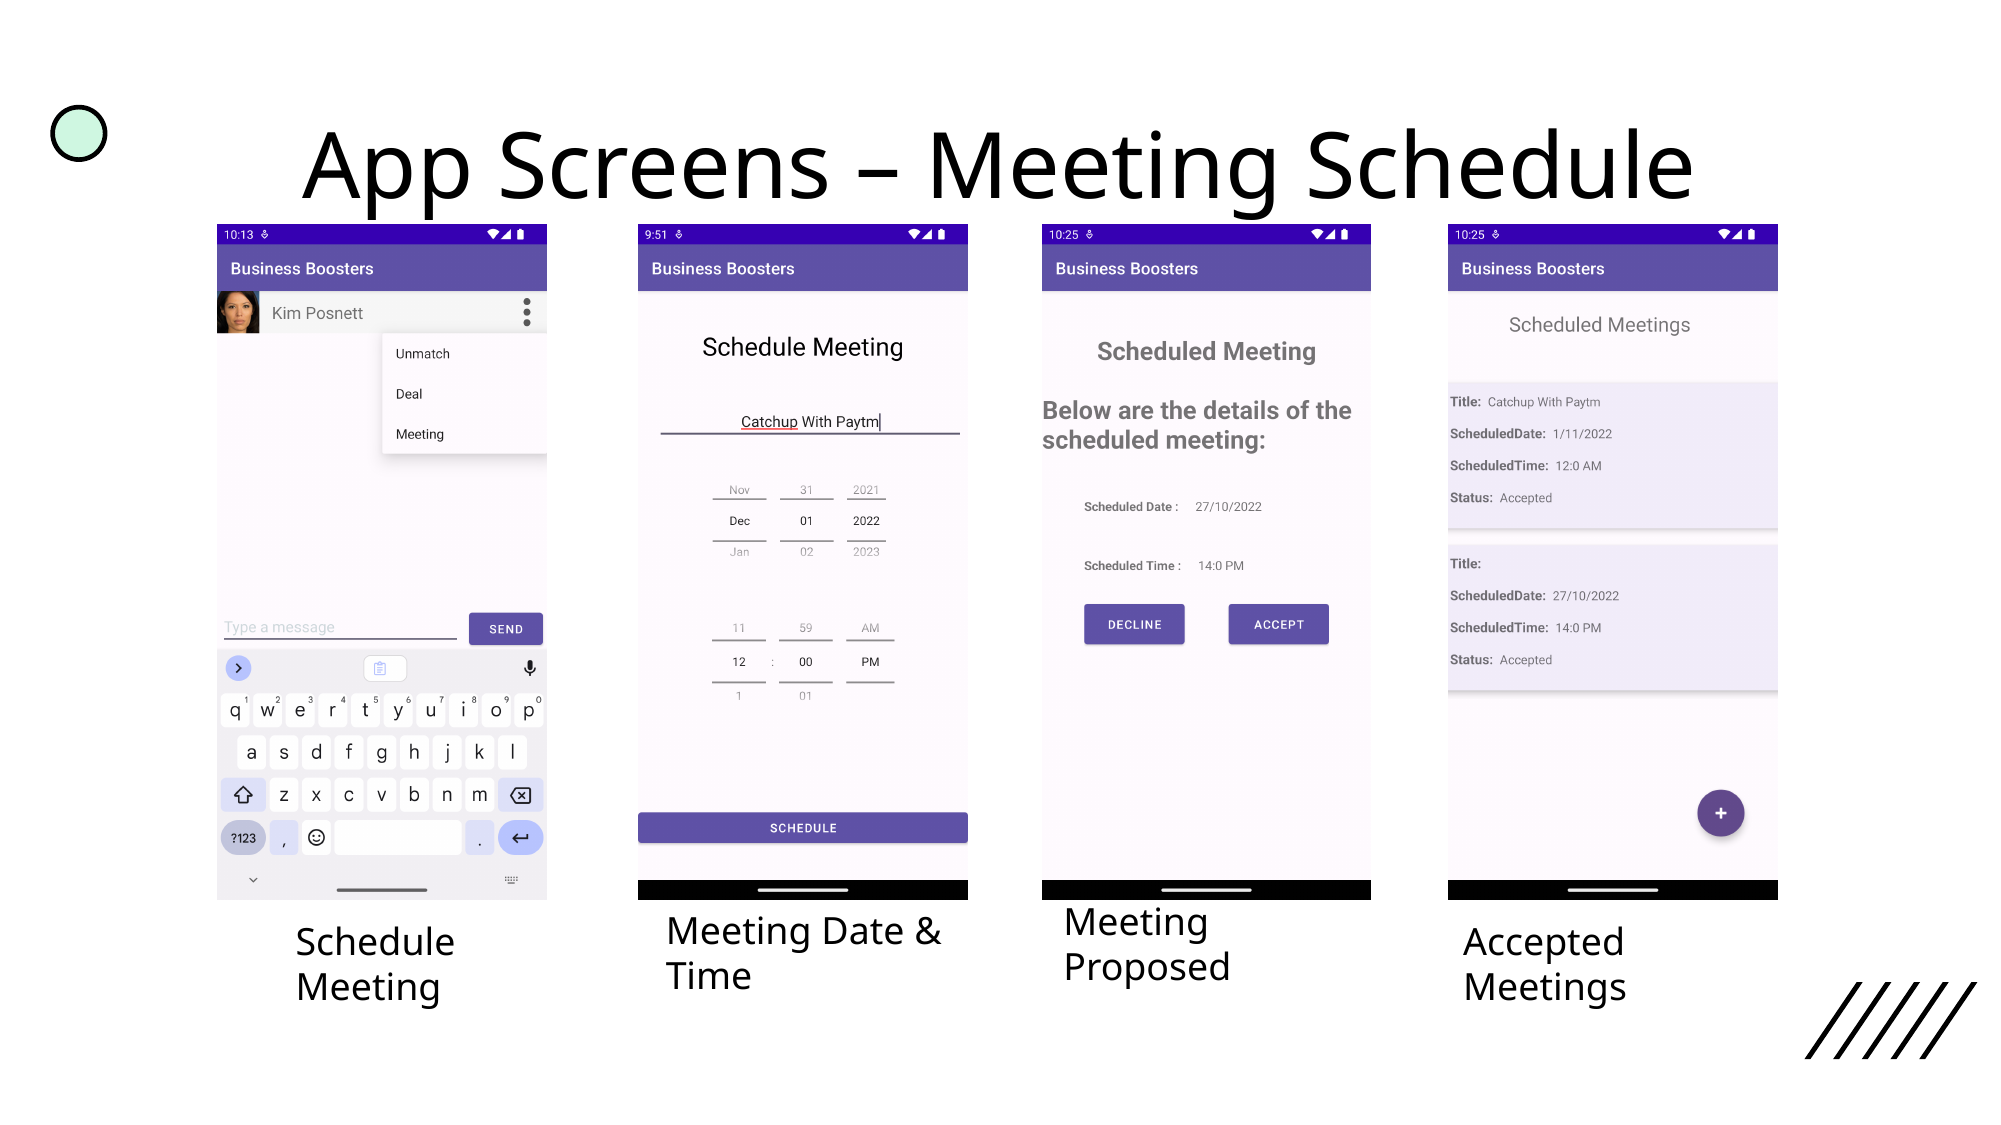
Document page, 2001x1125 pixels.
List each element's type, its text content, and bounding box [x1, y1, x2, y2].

picture [217, 224, 547, 900]
picture [1448, 224, 1778, 900]
text_box Meeting Proposed [1048, 900, 1365, 996]
text_box Schedule Meeting [280, 910, 597, 1016]
picture [1042, 224, 1371, 900]
text_box Accepted Meetings [1448, 910, 1765, 1016]
picture [638, 224, 968, 900]
title App Screens – Meeting Schedule [137, 59, 1863, 278]
text_box Meeting Date & Time [650, 900, 967, 1005]
